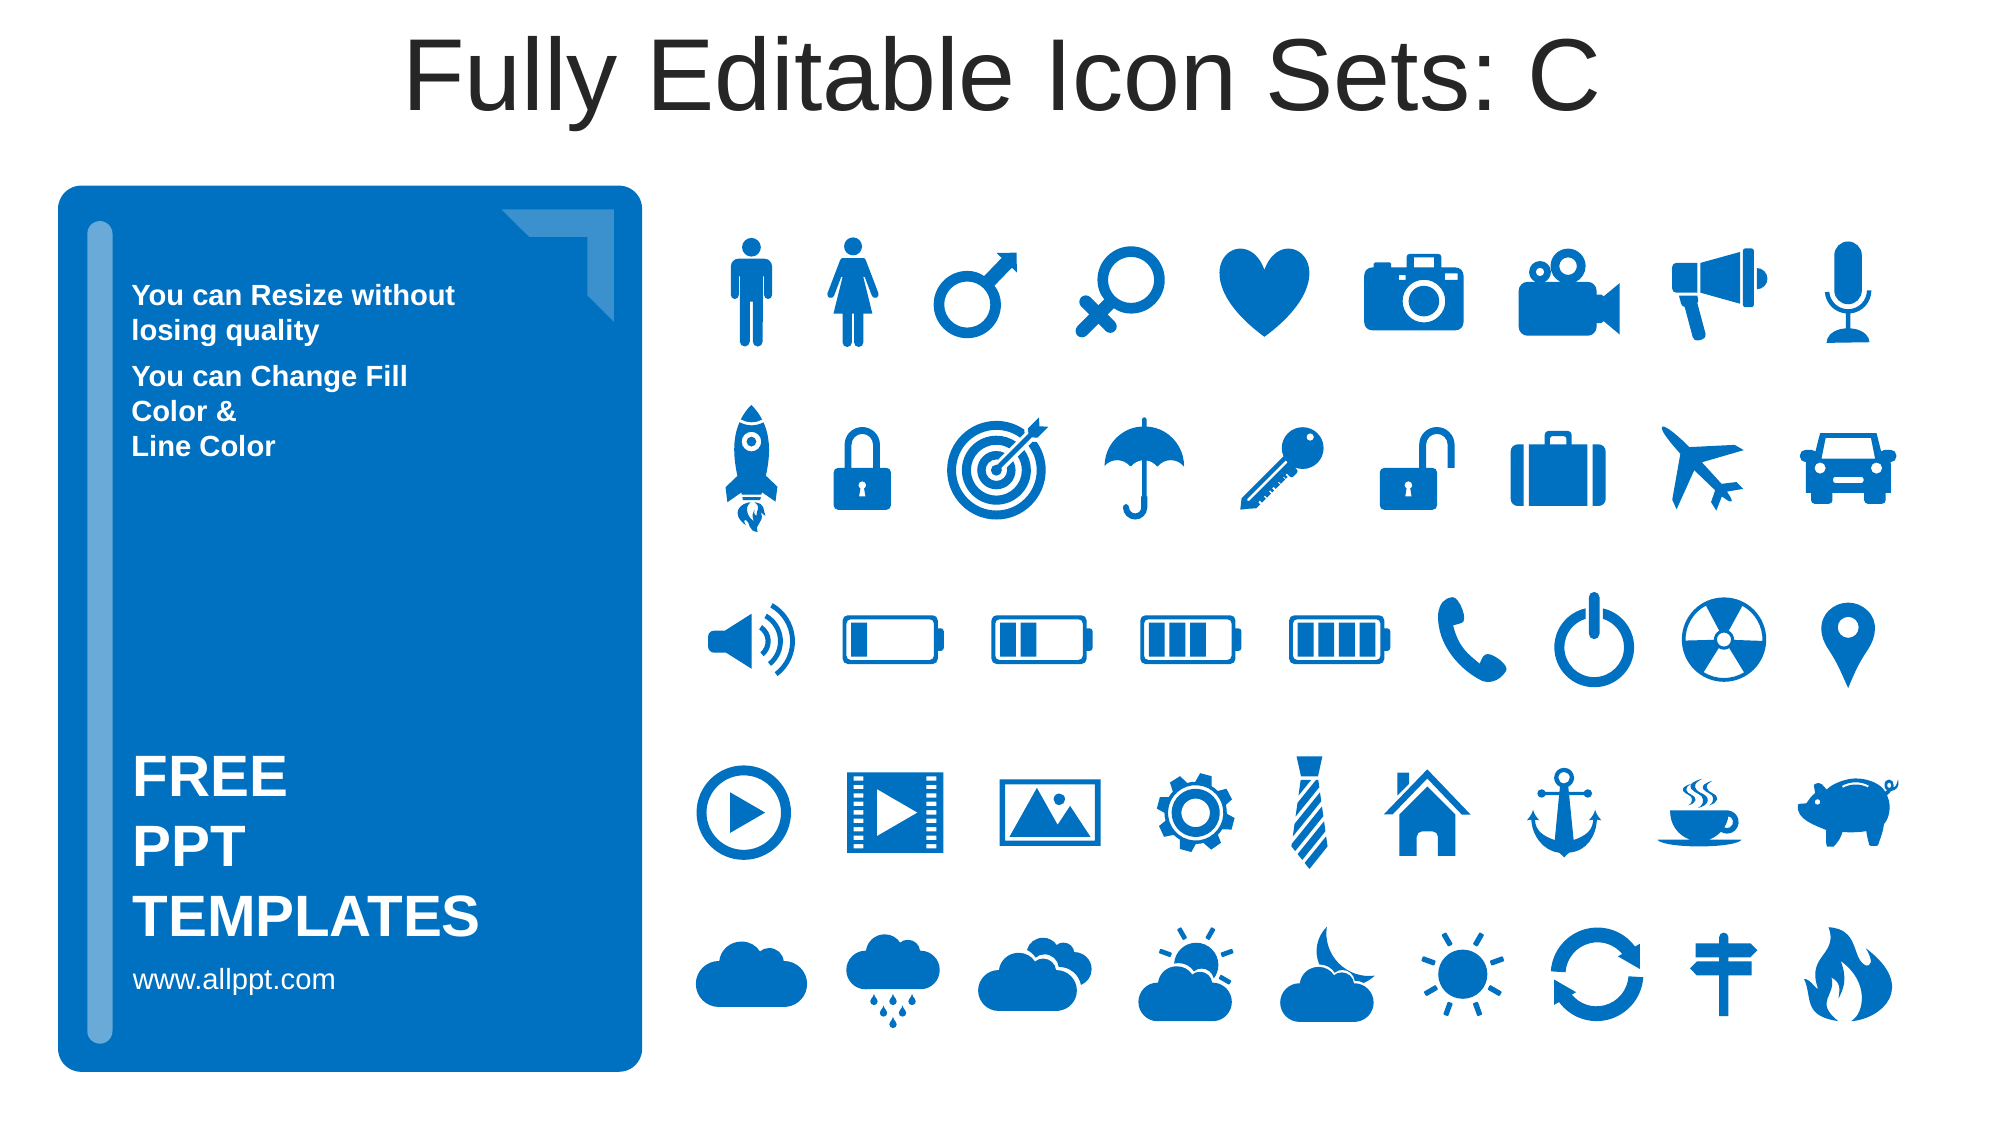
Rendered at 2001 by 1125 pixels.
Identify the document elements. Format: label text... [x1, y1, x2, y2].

text_box [1527, 429, 1589, 508]
text_box [1176, 926, 1188, 941]
text_box [1553, 975, 1645, 1023]
text_box [832, 425, 892, 511]
text_box [1422, 984, 1439, 998]
text_box [878, 1002, 889, 1018]
text_box [1820, 601, 1876, 691]
text_box [1660, 425, 1747, 513]
text_box [1363, 252, 1465, 332]
text_box [1437, 948, 1489, 1000]
text_box [1279, 923, 1378, 1023]
text_box [1442, 1000, 1454, 1018]
text_box [841, 614, 945, 666]
text_box [1486, 984, 1503, 998]
text_box [757, 623, 772, 658]
text_box [1139, 614, 1243, 666]
text_box [845, 933, 941, 1007]
text_box [1471, 1000, 1484, 1018]
text_box [1524, 766, 1604, 859]
text_box [1796, 777, 1900, 848]
text_box [1680, 596, 1768, 683]
text_box [1488, 955, 1506, 967]
text_box [1074, 245, 1166, 339]
text_box [1103, 416, 1186, 521]
text_box [1290, 755, 1329, 871]
text_box [1802, 926, 1894, 1023]
text_box [946, 415, 1051, 521]
text_box [1553, 590, 1636, 689]
text_box [694, 940, 809, 1008]
list Fully Editable Icon Sets: C [53, 20, 1952, 140]
text_box [1823, 289, 1873, 344]
text_box [1239, 426, 1325, 511]
text_box [1440, 931, 1454, 948]
text_box [695, 764, 793, 861]
text_box [729, 236, 774, 348]
text_box [932, 251, 1019, 340]
text_box [1655, 777, 1744, 848]
text_box [888, 1014, 898, 1030]
text_box [1155, 771, 1236, 854]
text_box [1420, 955, 1437, 967]
text_box [990, 614, 1094, 666]
text_box [1378, 425, 1456, 511]
text_box [768, 601, 796, 678]
text_box [1219, 947, 1235, 959]
text_box [1472, 931, 1485, 948]
text_box [724, 403, 779, 534]
text_box [1591, 443, 1607, 508]
text_box [1288, 614, 1392, 666]
text_box [1549, 926, 1641, 974]
text_box [1509, 443, 1525, 508]
text_box [1833, 240, 1863, 306]
text_box [1381, 766, 1474, 857]
text_box [763, 612, 784, 668]
text_box [1798, 432, 1898, 505]
text_box [1218, 247, 1311, 339]
text_box [846, 771, 944, 854]
text_box [1204, 926, 1217, 941]
text_box [1137, 941, 1233, 1023]
text_box [826, 236, 880, 349]
text_box [1517, 247, 1621, 337]
text_box [1688, 931, 1759, 1018]
text_box [1671, 247, 1769, 342]
text_box [707, 611, 753, 671]
text_box [897, 1002, 908, 1018]
text_box [1436, 596, 1508, 683]
text_box [977, 936, 1093, 1012]
text_box [999, 778, 1102, 847]
